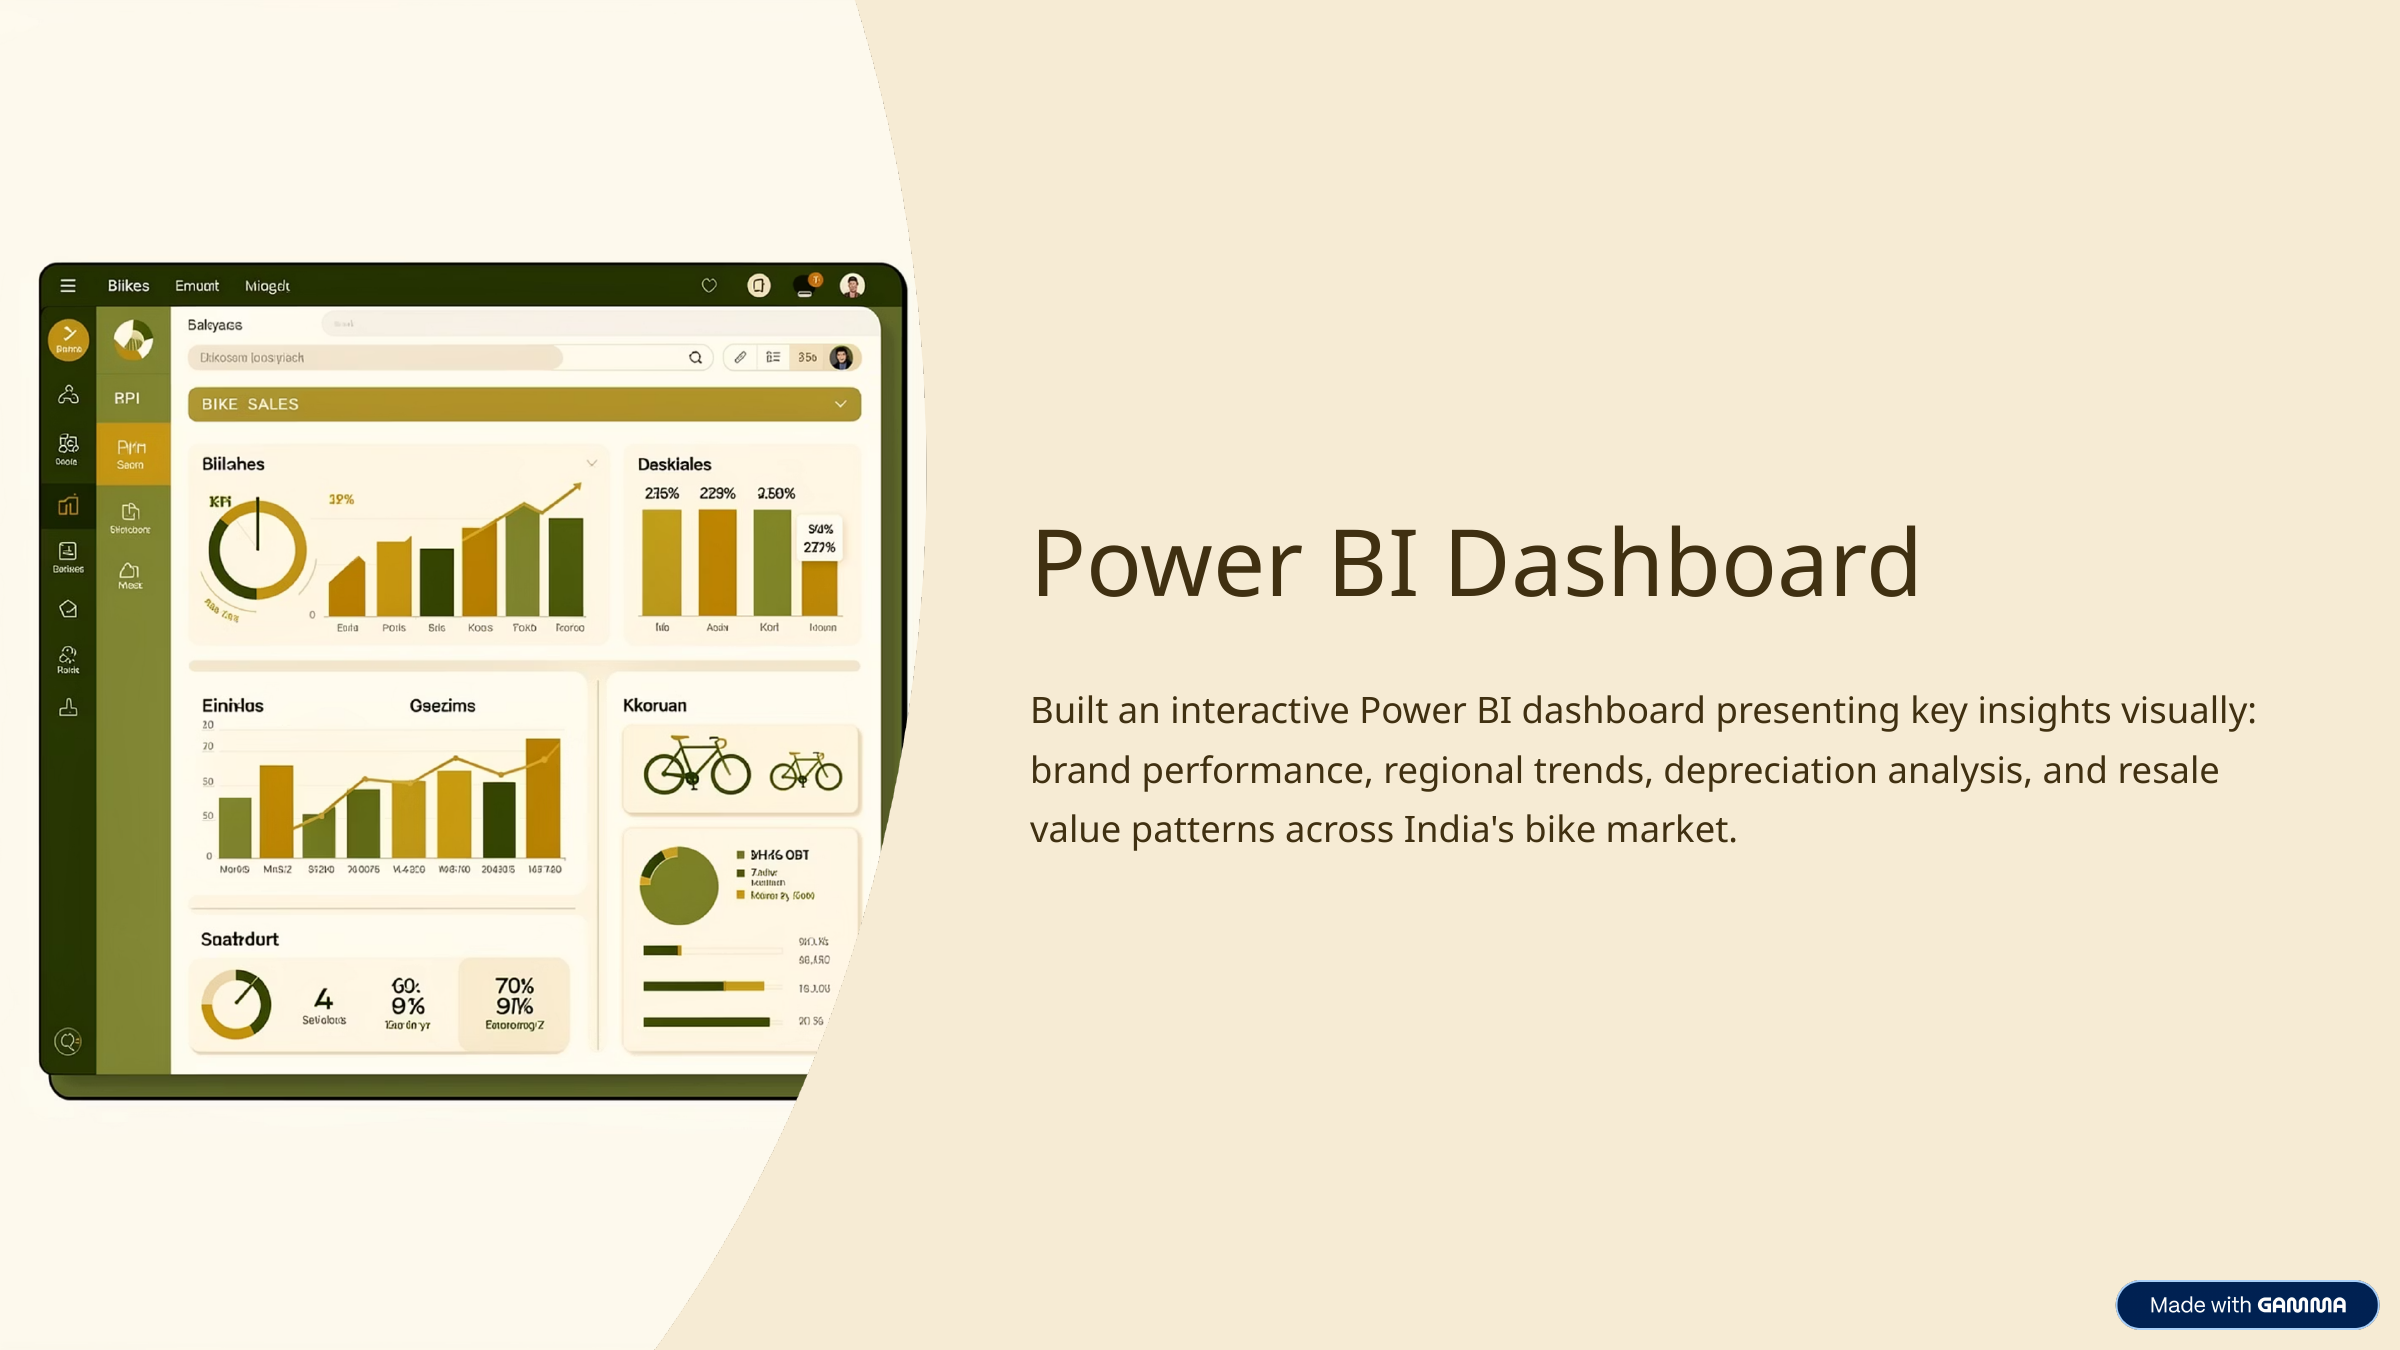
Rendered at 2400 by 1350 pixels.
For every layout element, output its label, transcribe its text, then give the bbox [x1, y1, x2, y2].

picture [0, 0, 945, 1350]
text_box Power BI Dashboard [1030, 499, 1961, 616]
text_box Built an interactive Power BI dashboard presenting key insights visually: brand performance, regional trends, depreciation analysis, and resale value patterns across India's bike market. [1030, 671, 2270, 851]
picture [2106, 1271, 2389, 1339]
